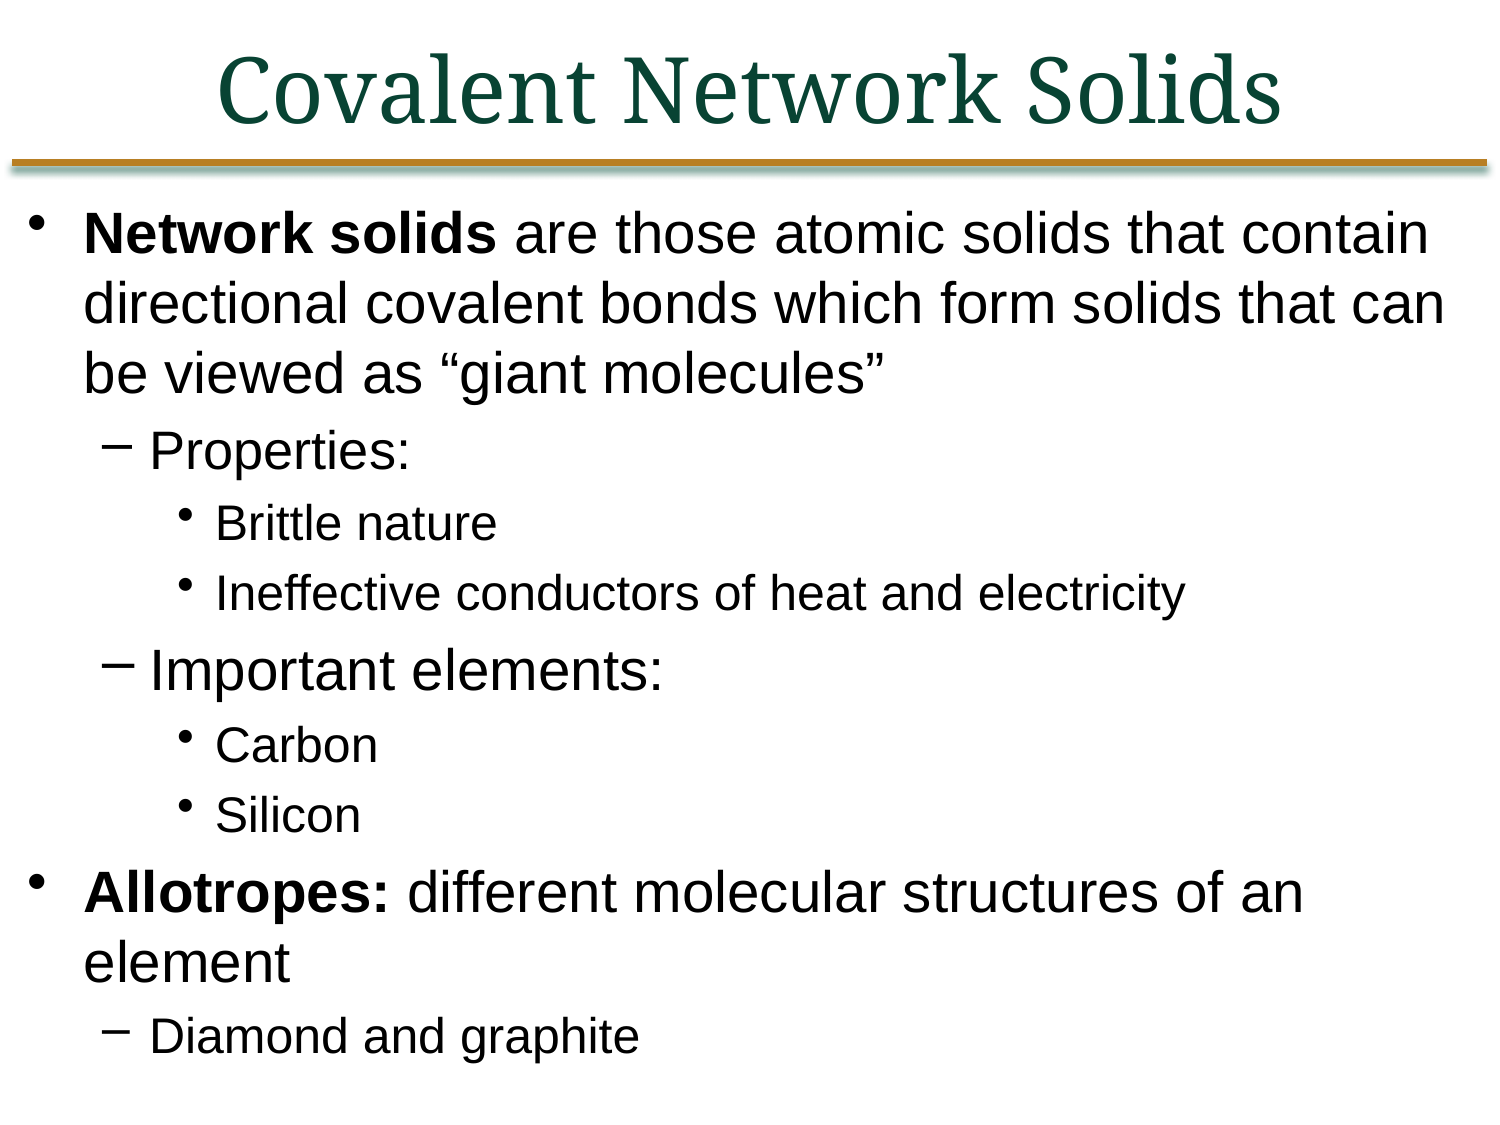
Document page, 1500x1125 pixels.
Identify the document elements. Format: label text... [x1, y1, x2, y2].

list Network solids are those atomic solids that contain directional covalent bonds which form solids that can be viewed as “giant molecules” Properties: Brittle nature Ineffective conductors of heat and electricity Important elements: Carbon Silicon Allotropes: different molecular structures of an element Diamond and graphite [12, 187, 1488, 1005]
text_box Covalent Network Solids [0, 24, 1500, 175]
